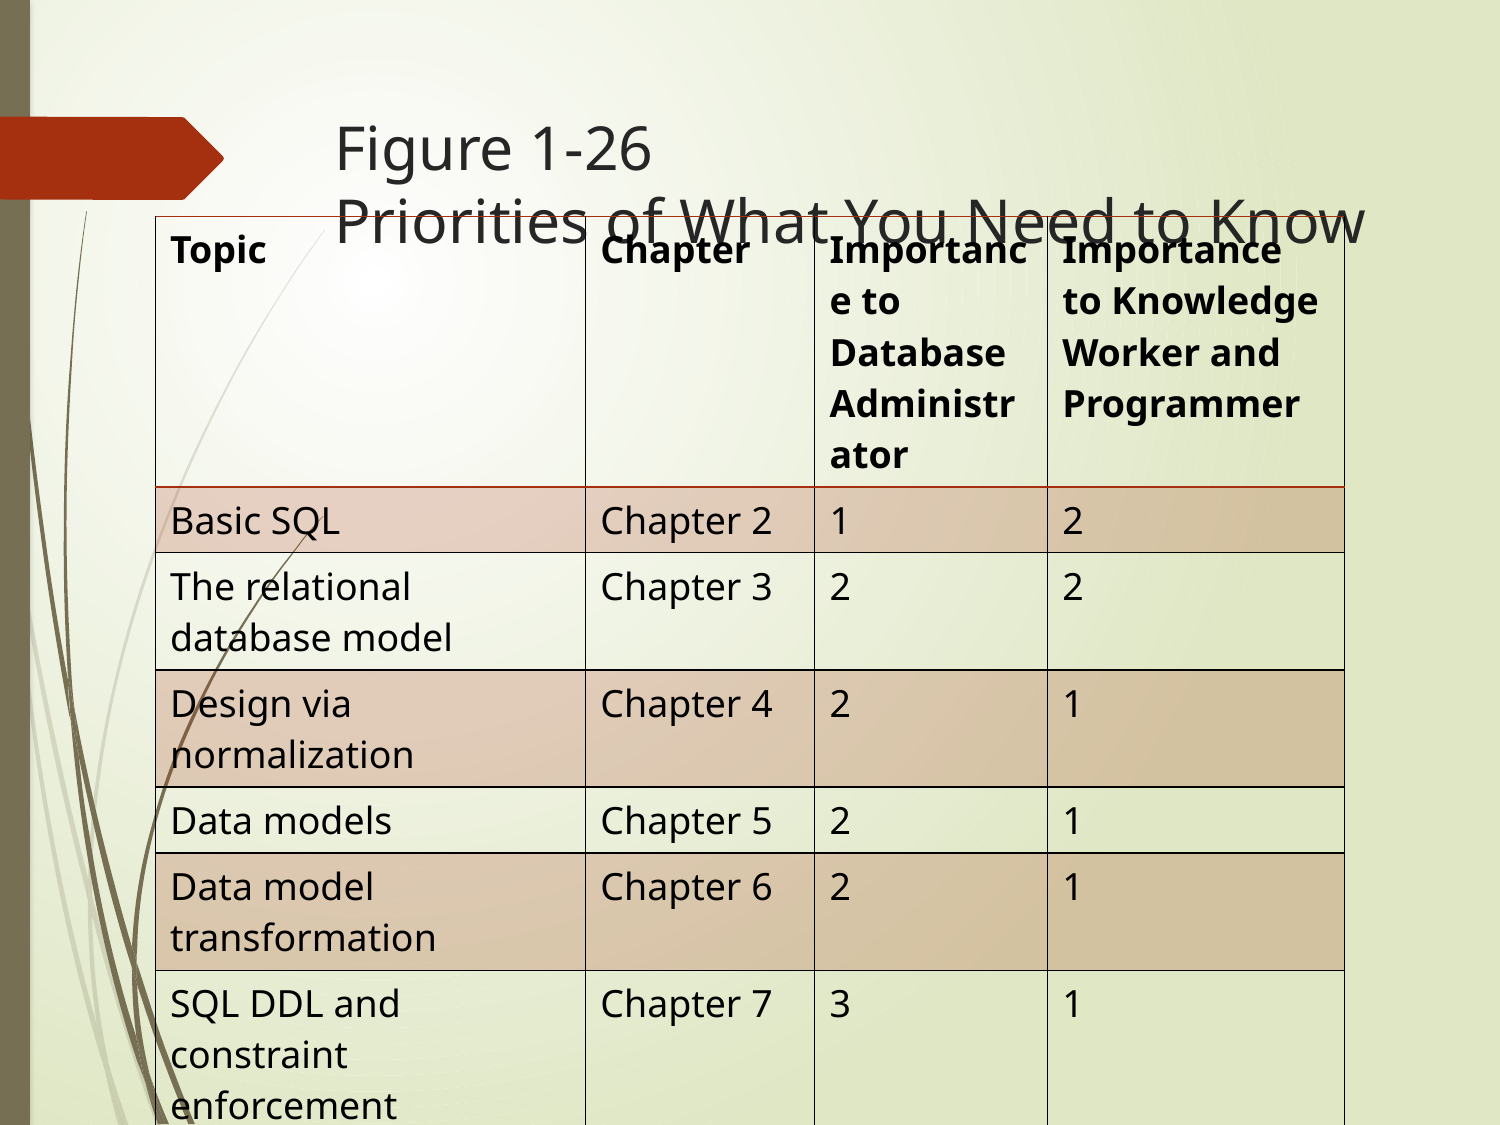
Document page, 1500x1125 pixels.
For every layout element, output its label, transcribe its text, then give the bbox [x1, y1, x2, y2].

table_cell 1 [815, 488, 1047, 552]
table_cell Chapter 5 [586, 788, 814, 852]
table_cell 2 [815, 671, 1047, 786]
table_cell 1 [1048, 671, 1344, 786]
table_cell 3 [815, 971, 1047, 1125]
table_cell Data models [156, 788, 585, 852]
table_cell Chapter 2 [586, 488, 814, 552]
table_cell 1 [1048, 971, 1344, 1125]
table_cell Chapter 6 [586, 854, 814, 970]
table_cell 2 [815, 553, 1047, 669]
title Figure 1-26 Priorities of What You Need to Know [319, 102, 1400, 313]
table_cell 2 [815, 854, 1047, 970]
table_cell Chapter 4 [586, 671, 814, 786]
table_header Chapter [586, 217, 814, 486]
table_cell 2 [1048, 488, 1344, 552]
table_cell Basic SQL [156, 488, 585, 552]
table_cell Data model transformation [156, 854, 585, 970]
table_cell The relational database model [156, 553, 585, 669]
table_cell Design via normalization [156, 671, 585, 786]
table_cell Chapter 7 [586, 971, 814, 1125]
table_cell 2 [815, 788, 1047, 852]
table_header Importance to Database Administrator [815, 217, 1047, 486]
table_cell 1 [1048, 788, 1344, 852]
table_cell 1 [1048, 854, 1344, 970]
table_header Importance to Knowledge Worker and Programmer [1048, 217, 1344, 486]
table_header Topic [156, 217, 585, 486]
table_cell SQL DDL and constraint enforcement [156, 971, 585, 1125]
table_cell 2 [1048, 553, 1344, 669]
table_cell Chapter 3 [586, 553, 814, 669]
